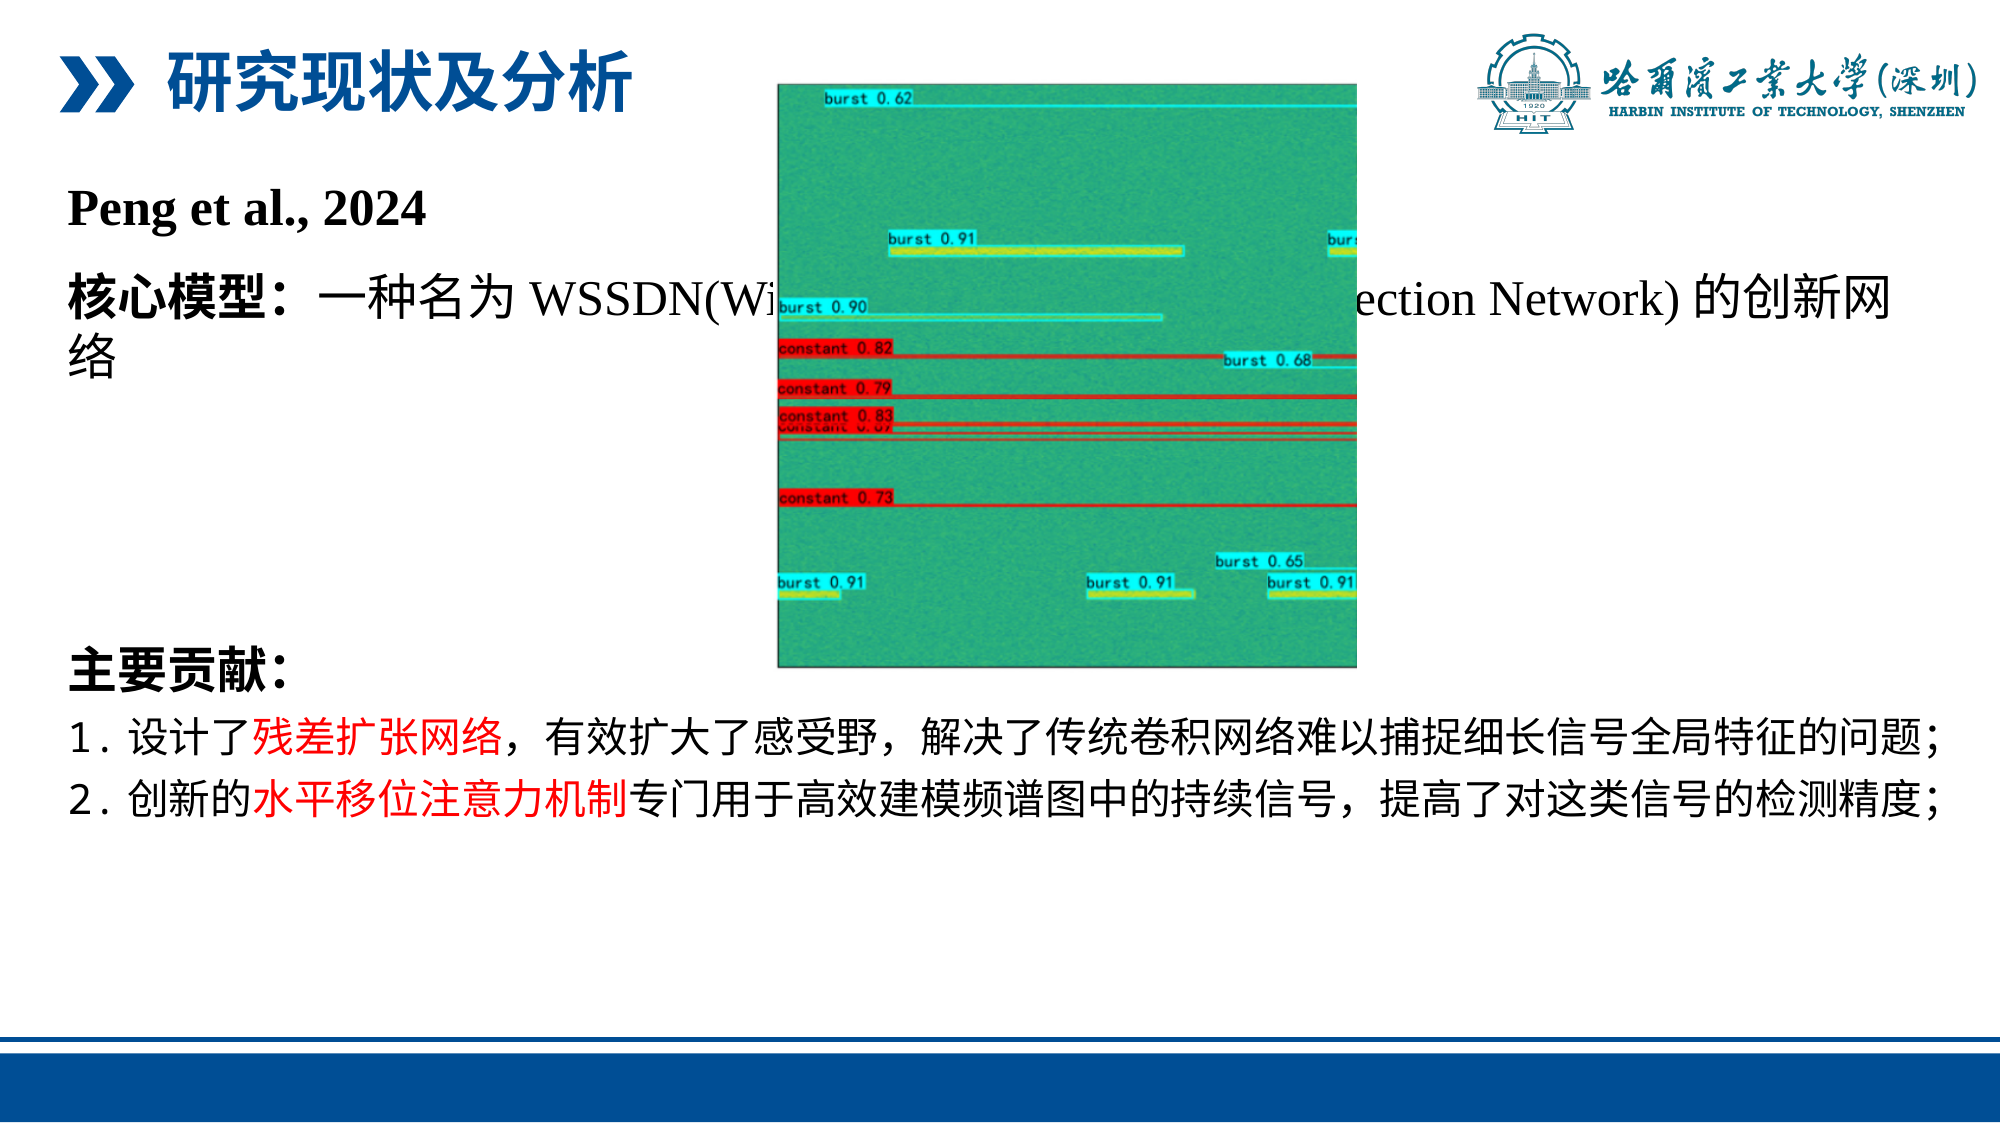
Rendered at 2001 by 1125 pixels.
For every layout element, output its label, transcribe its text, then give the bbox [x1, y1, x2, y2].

picture [773, 78, 1357, 673]
picture [1475, 32, 1983, 137]
list 研究现状及分析 [152, 34, 1440, 135]
text_box 核心模型：一种名为WSSDN(Wideband Spectrum Signal Detection Network)的创新网络 [52, 258, 773, 393]
text_box 核心模型：一种名为WSSDN(Wideband Spectrum Signal Detection Network)的创新网络 [1357, 258, 1948, 393]
text_box 主要贡献： 1.设计了残差扩张网络，有效扩大了感受野，解决了传统卷积网络难以捕捉细长信号全局特征的问题； 2.创新的水平移位注意力机制专门用于高效建模频谱图中的持续信号，提高了对这类信号的检测精度； [52, 630, 1947, 831]
text_box Peng et al., 2024 [52, 166, 507, 244]
